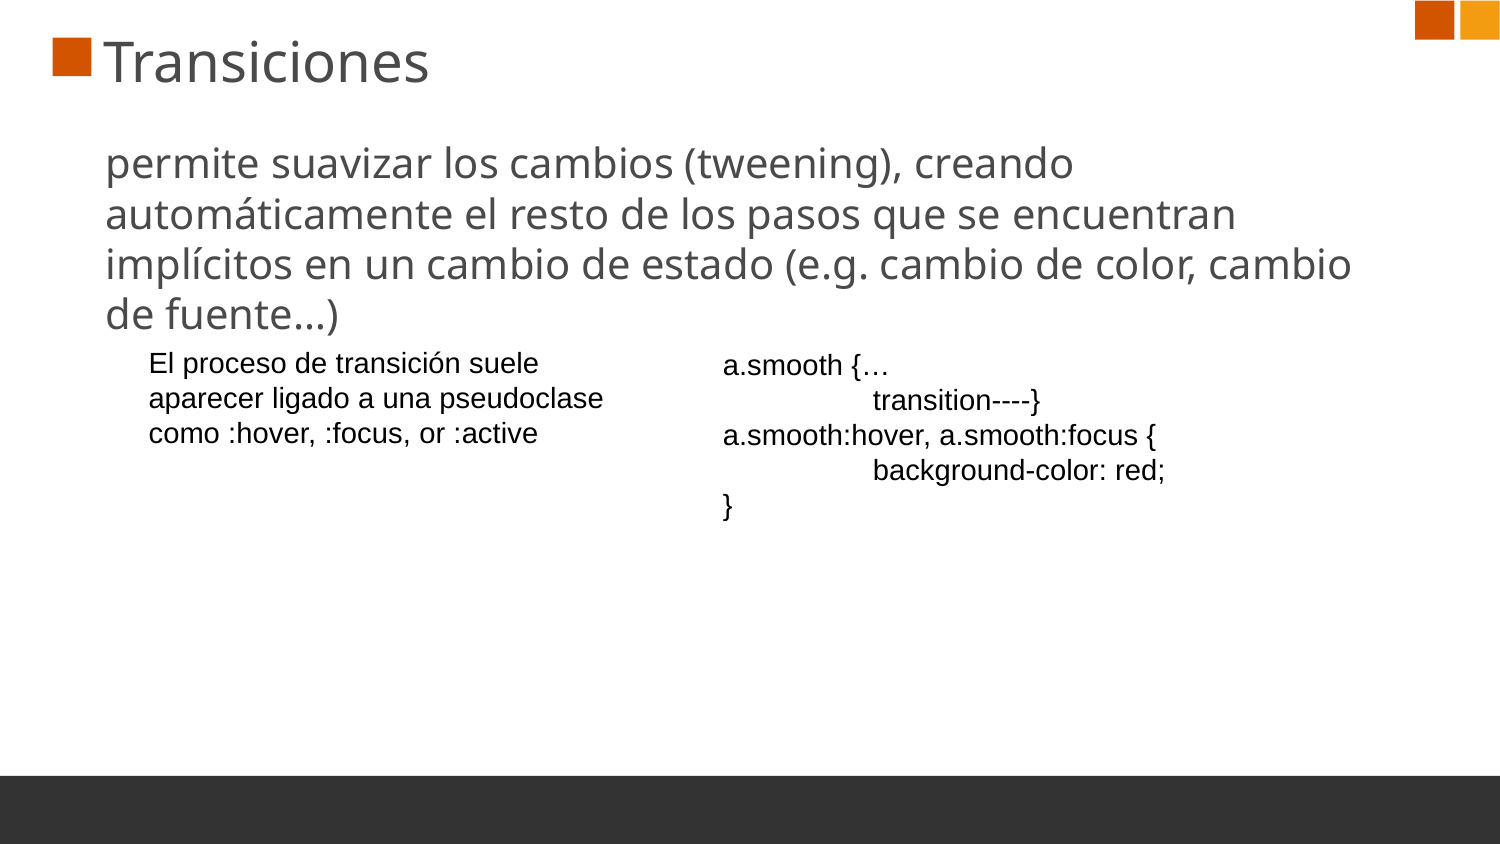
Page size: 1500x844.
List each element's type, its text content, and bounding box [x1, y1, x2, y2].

text_box El proceso de transición suele aparecer ligado a una pseudoclase como :hover, :focus, or :active [133, 336, 626, 493]
text_box a.smooth {… transition----} a.smooth:hover, a.smooth:focus { background-color: red; } [708, 336, 1201, 567]
title Transiciones [94, 17, 1381, 107]
list permite suavizar los cambios (tweening), creando automáticamente el resto de los pasos que se encuentran implícitos en un cambio de estado (e.g. cambio de color, cambio de fuente…) [97, 128, 1383, 314]
